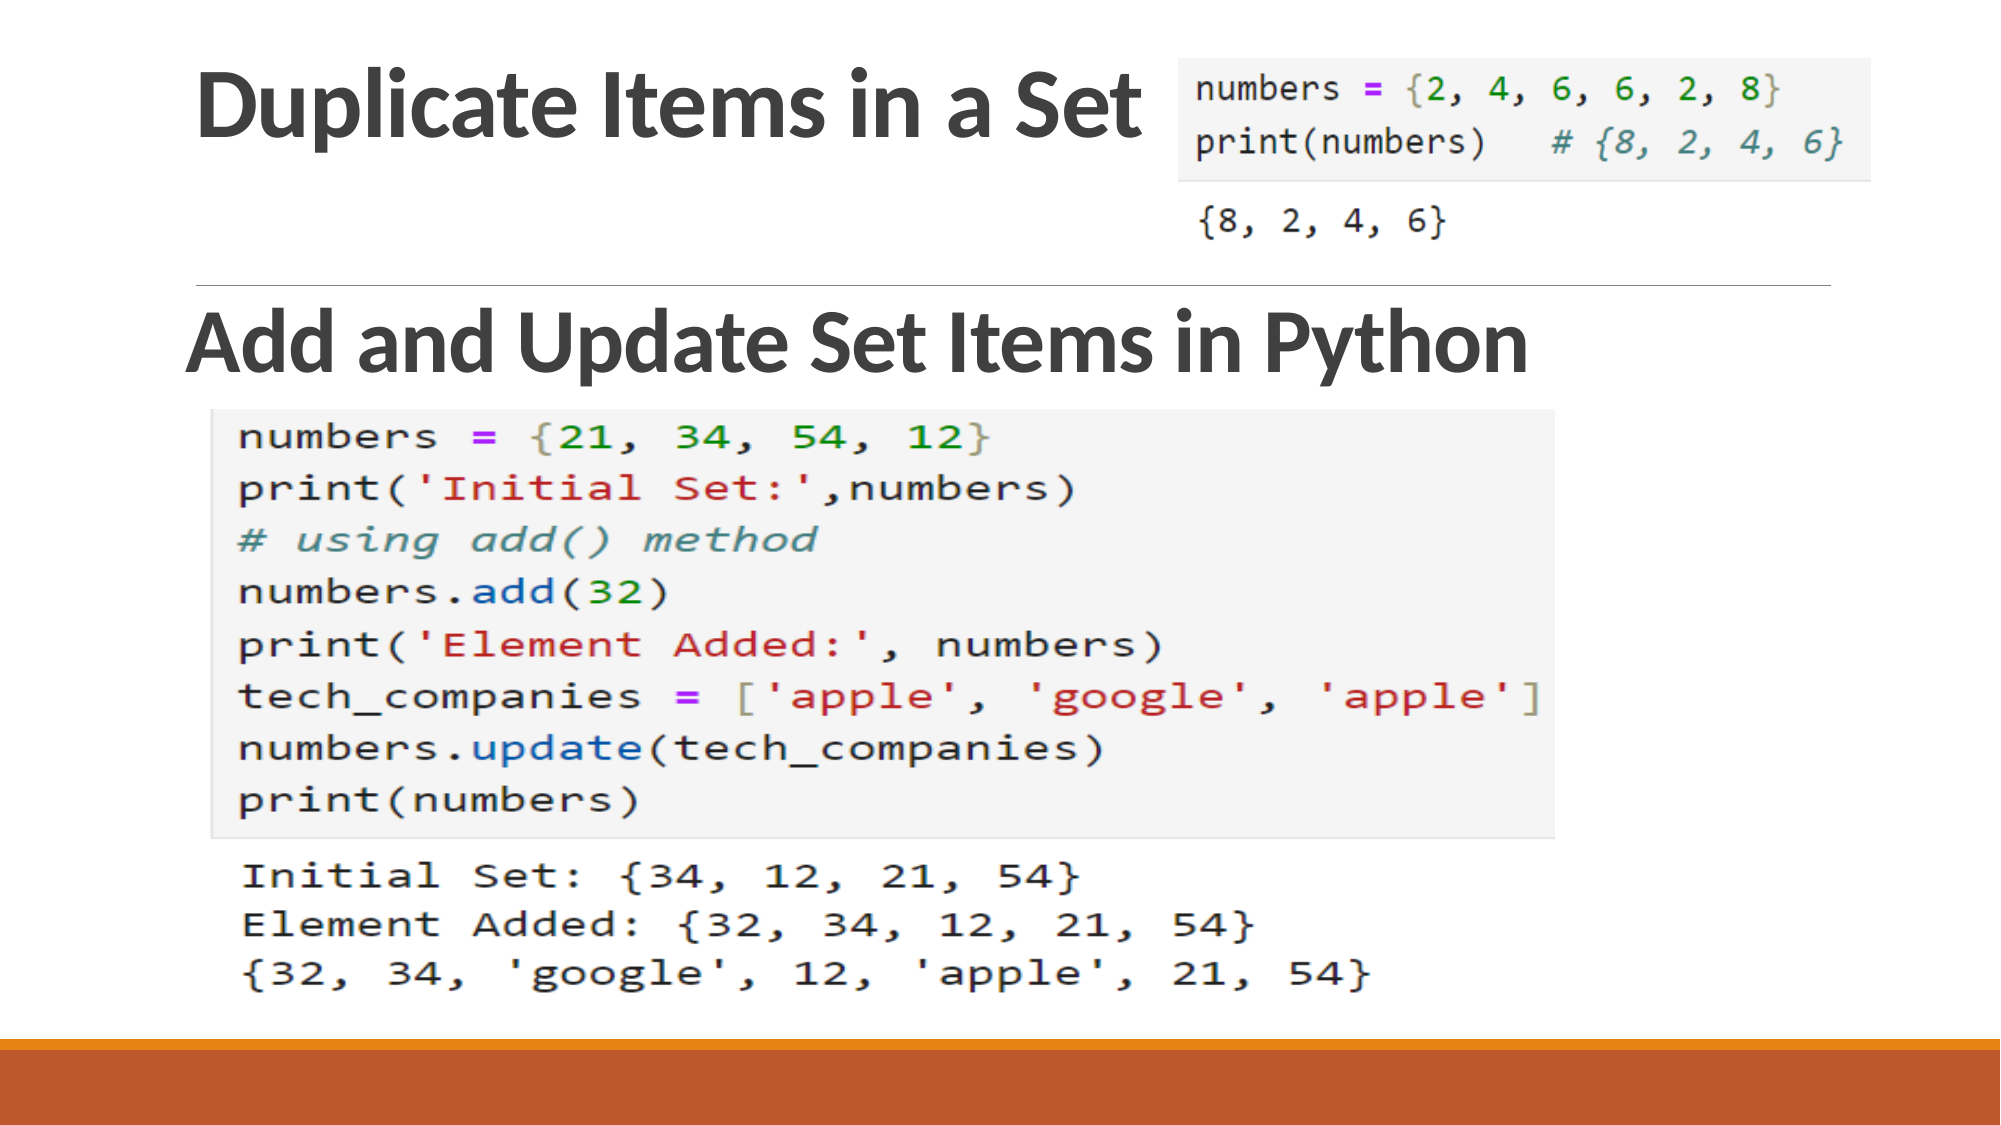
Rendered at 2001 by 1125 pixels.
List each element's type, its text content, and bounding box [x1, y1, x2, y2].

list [1177, 58, 1871, 274]
title Duplicate Items in a Set [180, 47, 1830, 272]
text_box Add and Update Set Items in Python [171, 272, 1546, 398]
picture [207, 408, 1556, 1018]
